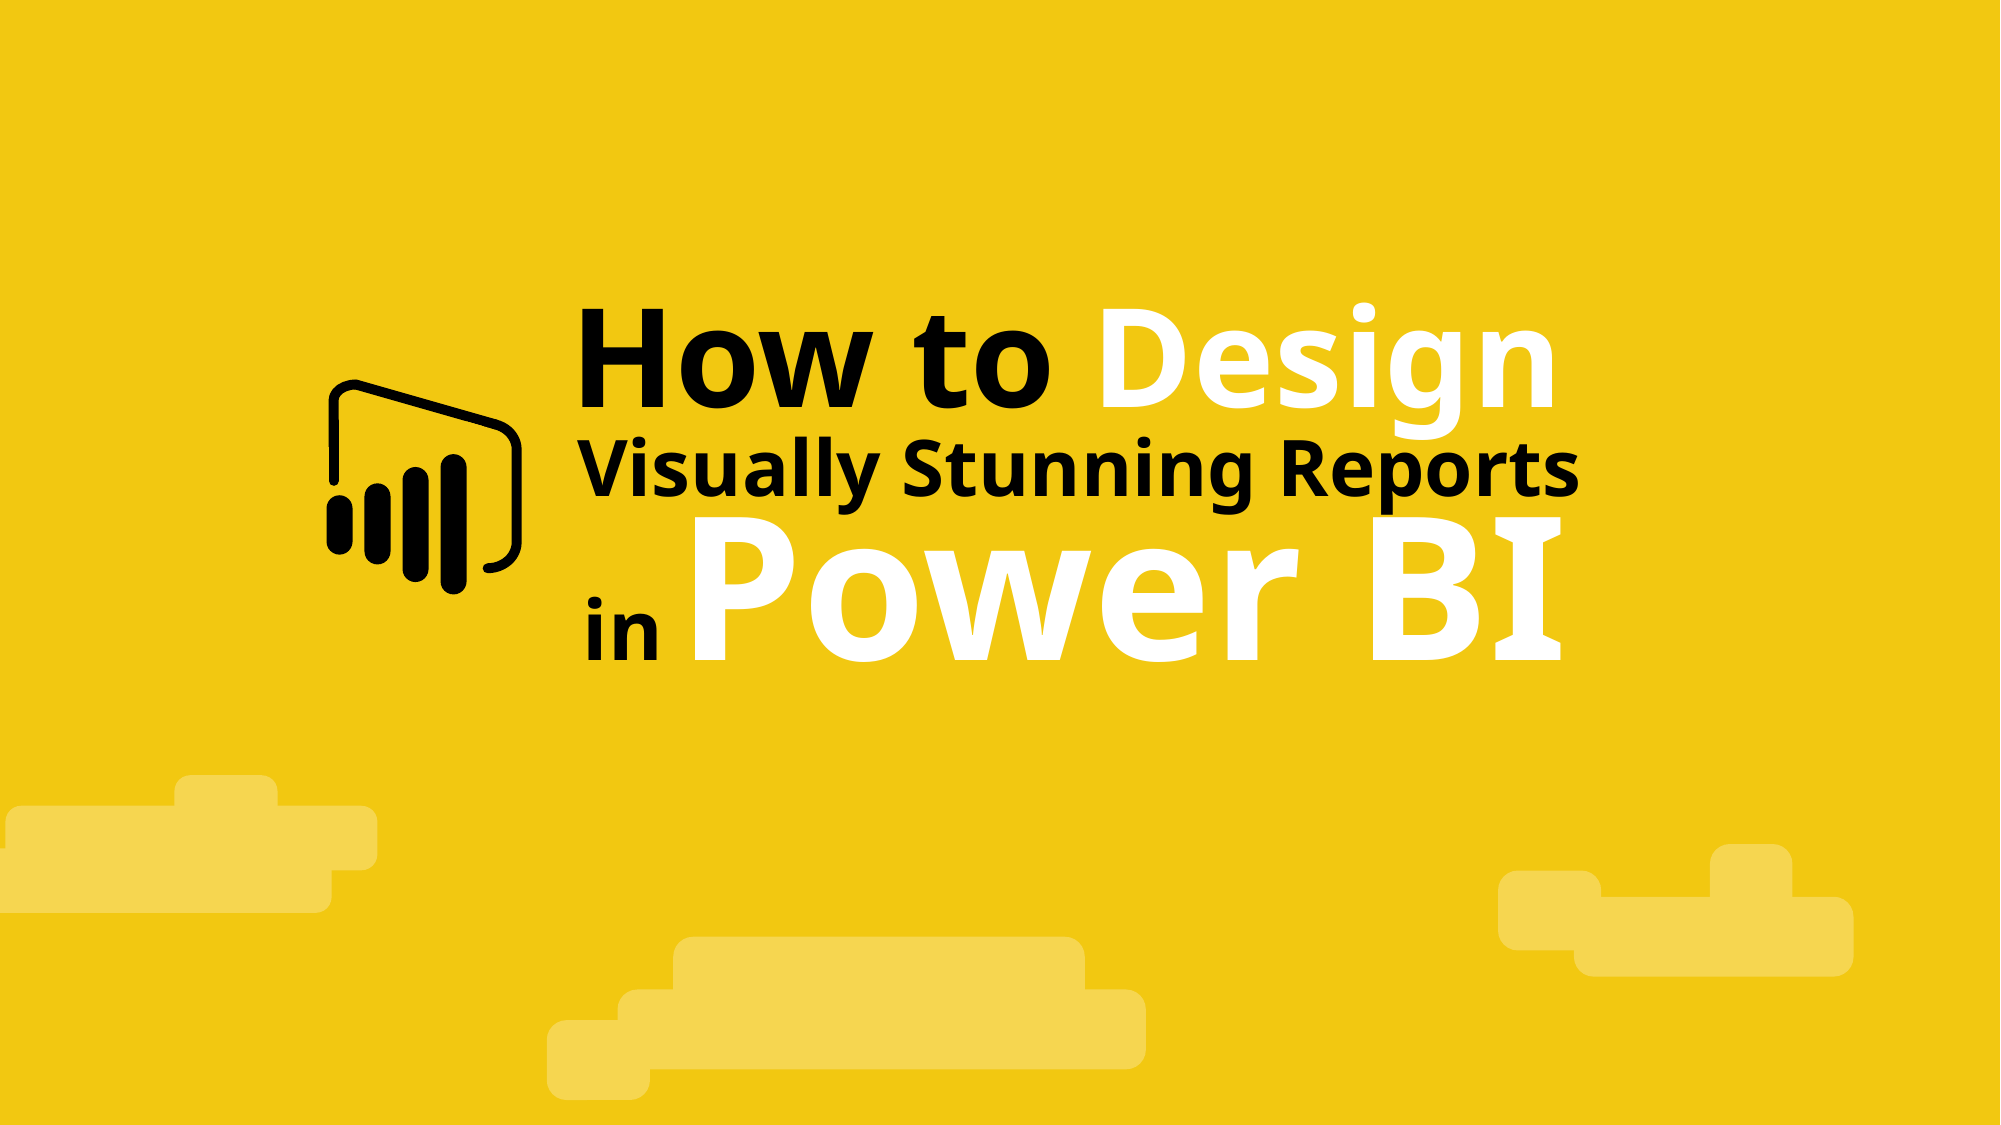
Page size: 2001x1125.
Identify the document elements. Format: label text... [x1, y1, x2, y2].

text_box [546, 936, 1146, 1100]
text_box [1498, 843, 1854, 977]
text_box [0, 775, 378, 913]
text_box in.Power BI [568, 453, 1582, 709]
text_box How to Design [555, 262, 1578, 443]
text_box Visually Stunning Reports [562, 410, 1598, 520]
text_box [278, 384, 517, 595]
